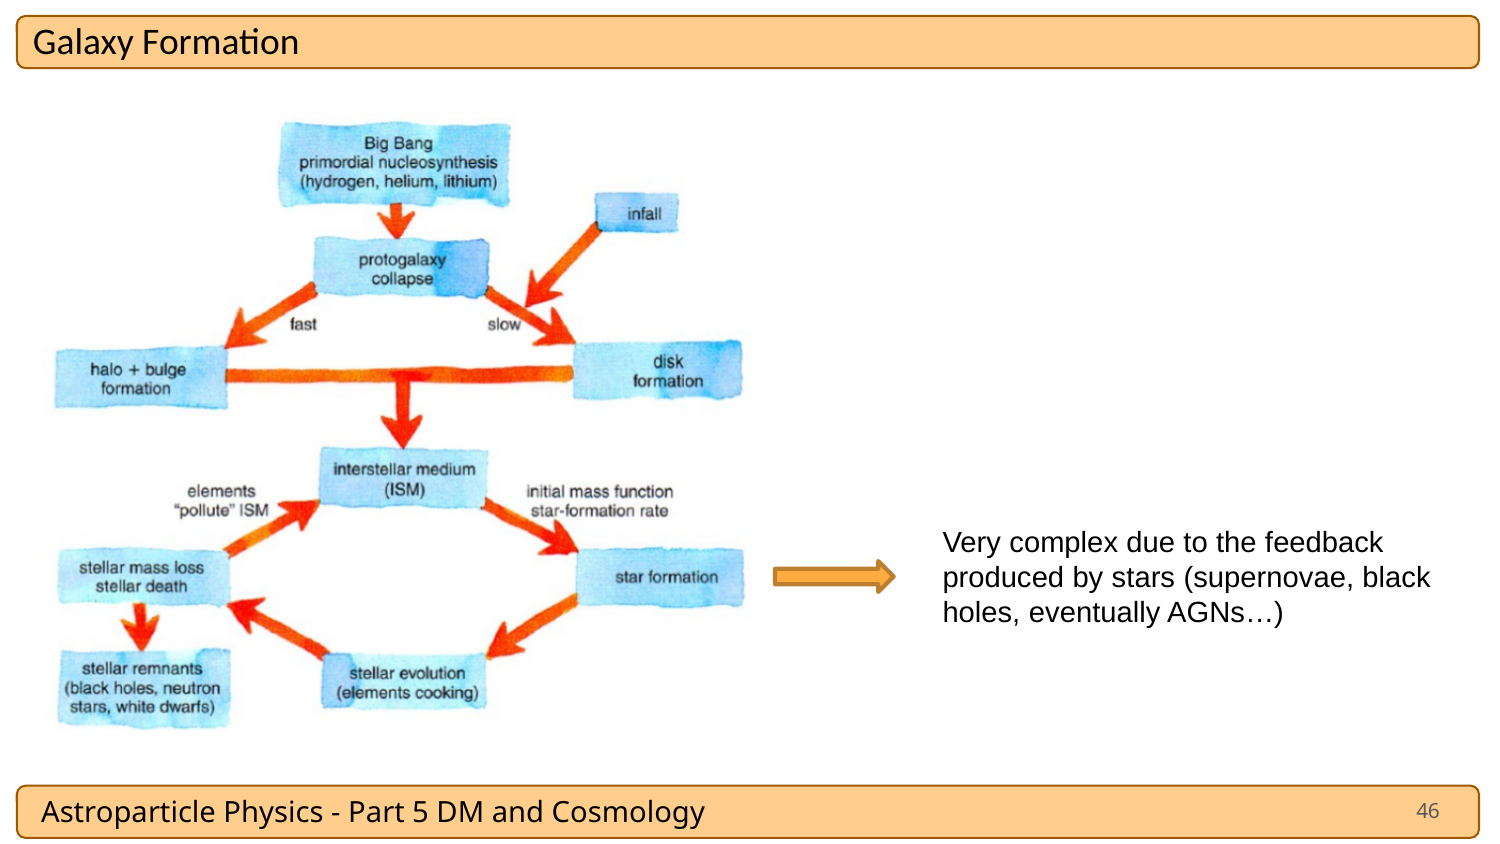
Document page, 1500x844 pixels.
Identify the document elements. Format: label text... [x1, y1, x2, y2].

text_box Galaxy Formation [18, 9, 1500, 70]
text_box Very complex due to the feedback produced by stars (supernovae, black holes, eventually AGNs…) [927, 515, 1455, 636]
footer Astroparticle Physics - Part 5 DM and Cosmology [26, 785, 841, 844]
picture [38, 112, 759, 731]
slide_number 46 [1105, 782, 1455, 841]
text_box [772, 559, 896, 594]
